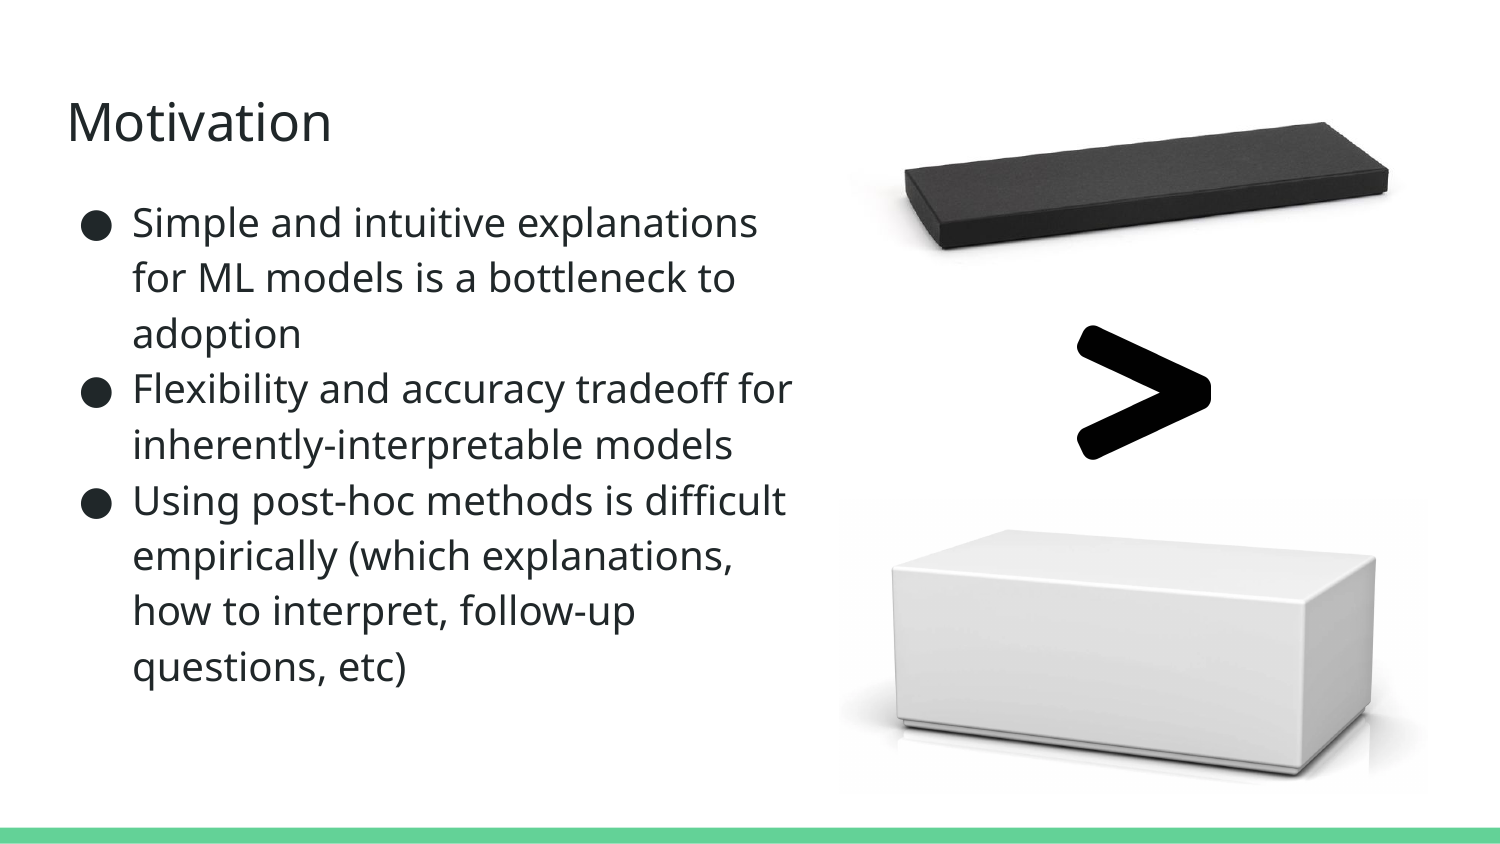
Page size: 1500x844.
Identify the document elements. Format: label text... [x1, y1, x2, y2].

picture [839, 499, 1428, 794]
picture [839, 0, 1450, 491]
title Motivation [51, 72, 834, 167]
list Simple and intuitive explanations for ML models is a bottleneck to adoption Flexibility and accuracy tradeoff for inherently-interpretable models Using post-hoc methods is difficult empirically (which explanations, how to interpret, follow-up questions, etc) [51, 174, 811, 765]
